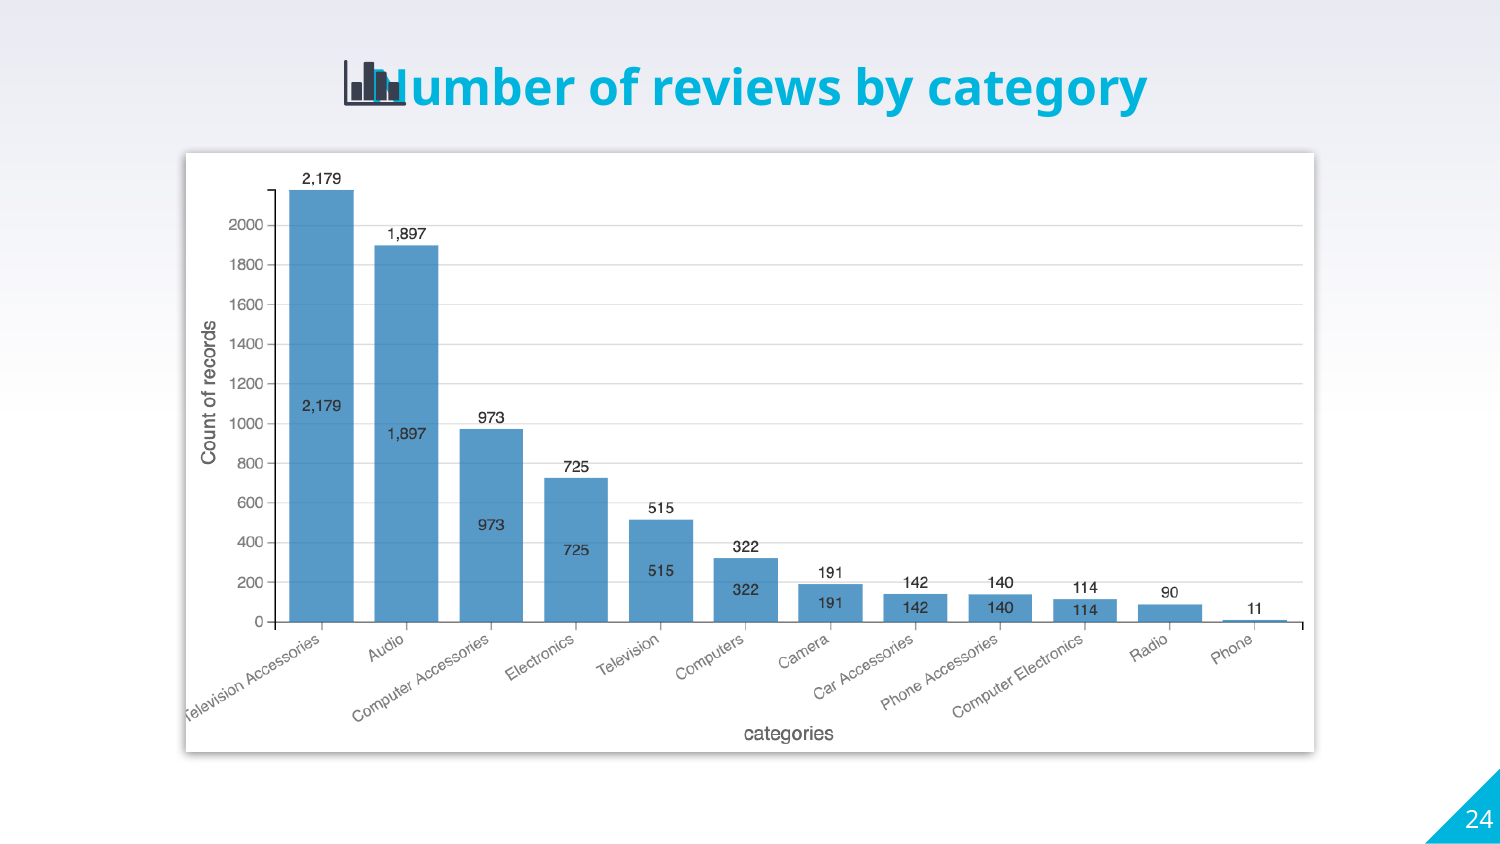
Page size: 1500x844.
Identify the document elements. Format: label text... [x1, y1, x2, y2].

picture [185, 152, 1315, 753]
slide_number ‹#› [1418, 760, 1494, 838]
subtitle Number of reviews by category [99, 24, 1419, 141]
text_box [343, 59, 407, 106]
